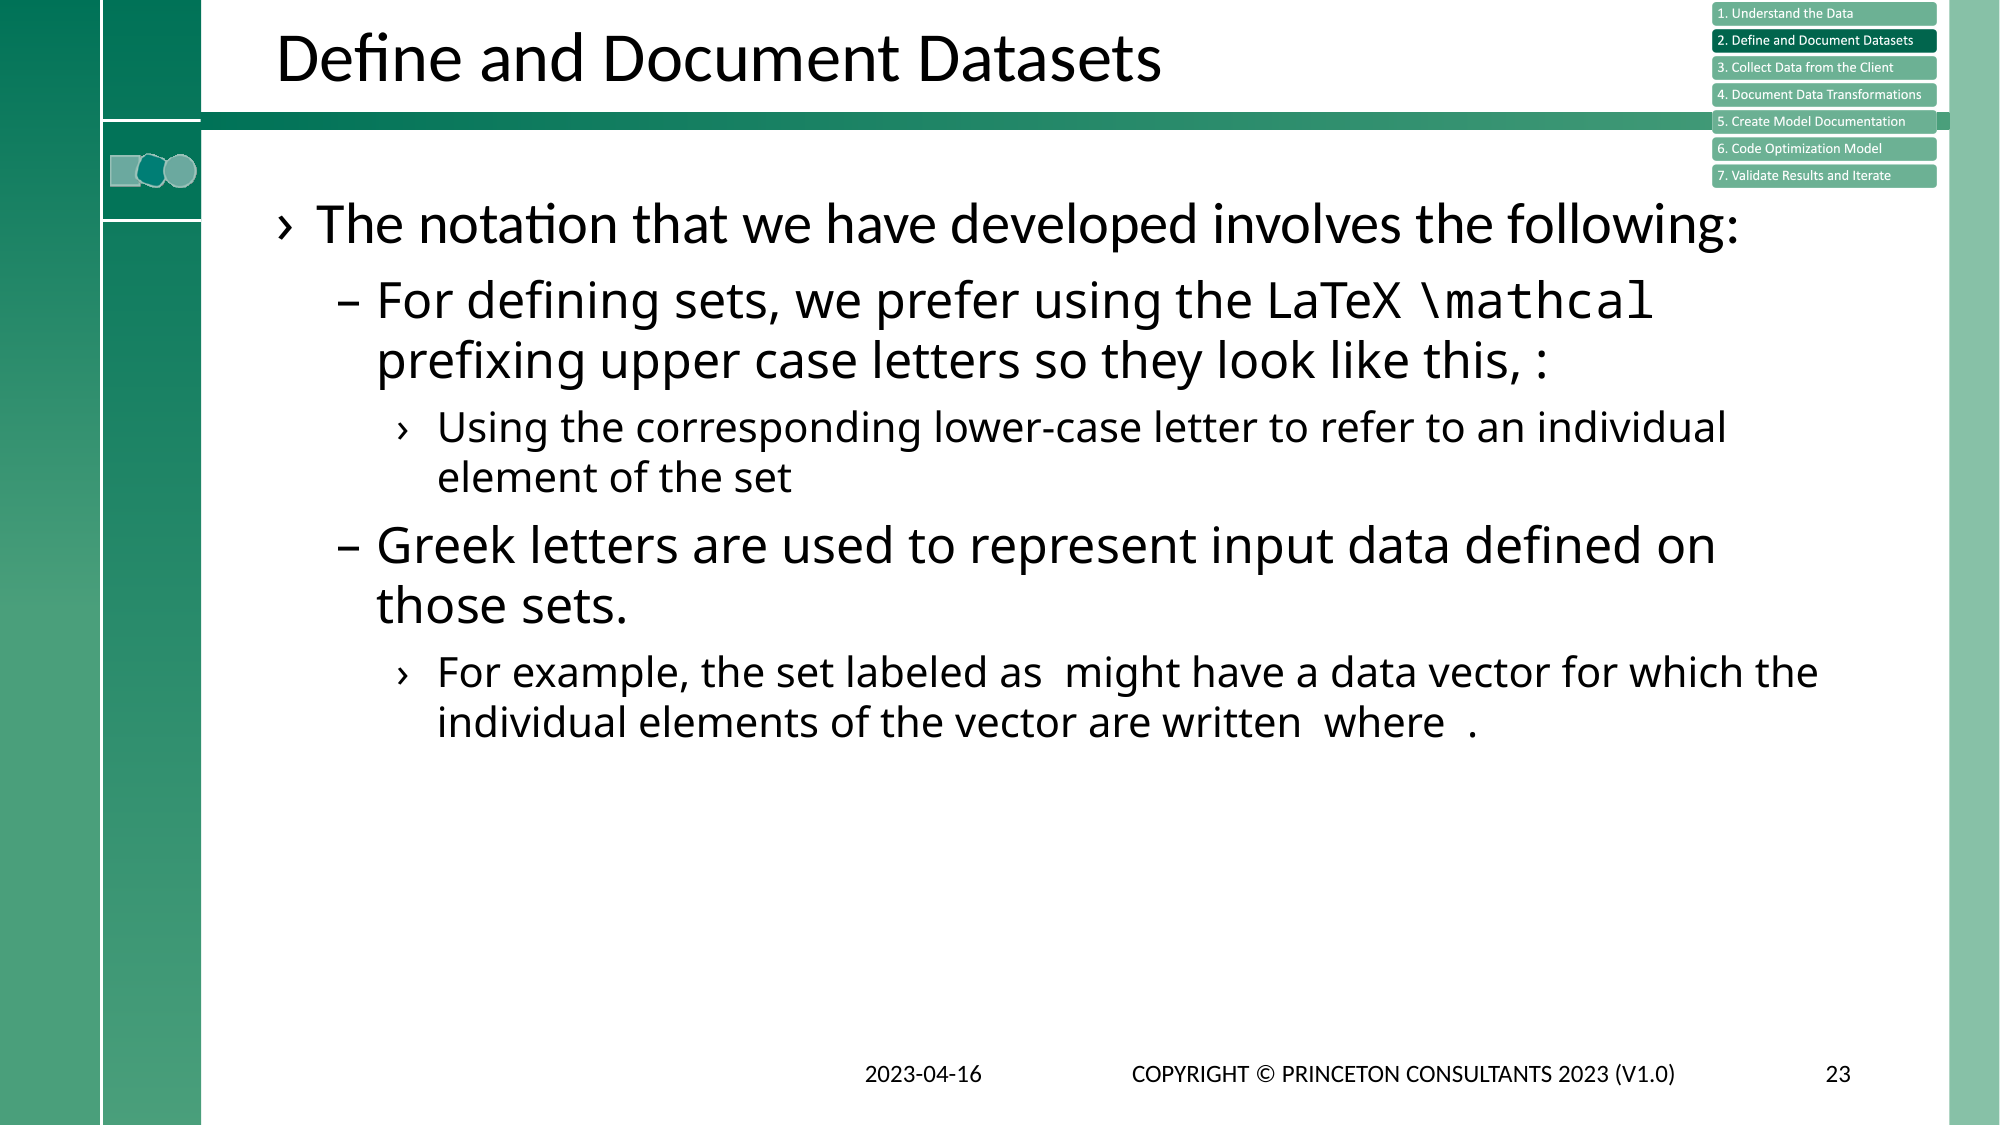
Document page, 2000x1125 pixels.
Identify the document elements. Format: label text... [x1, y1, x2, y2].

slide_number 23 [1766, 1042, 1867, 1103]
picture [1712, 1, 1937, 188]
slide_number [849, 1042, 1050, 1103]
title Define and Document Datasets [261, 12, 1712, 105]
picture [105, 149, 201, 192]
footer Copyright © Princeton Consultants 2023 (V1.0) [1074, 1042, 1734, 1103]
